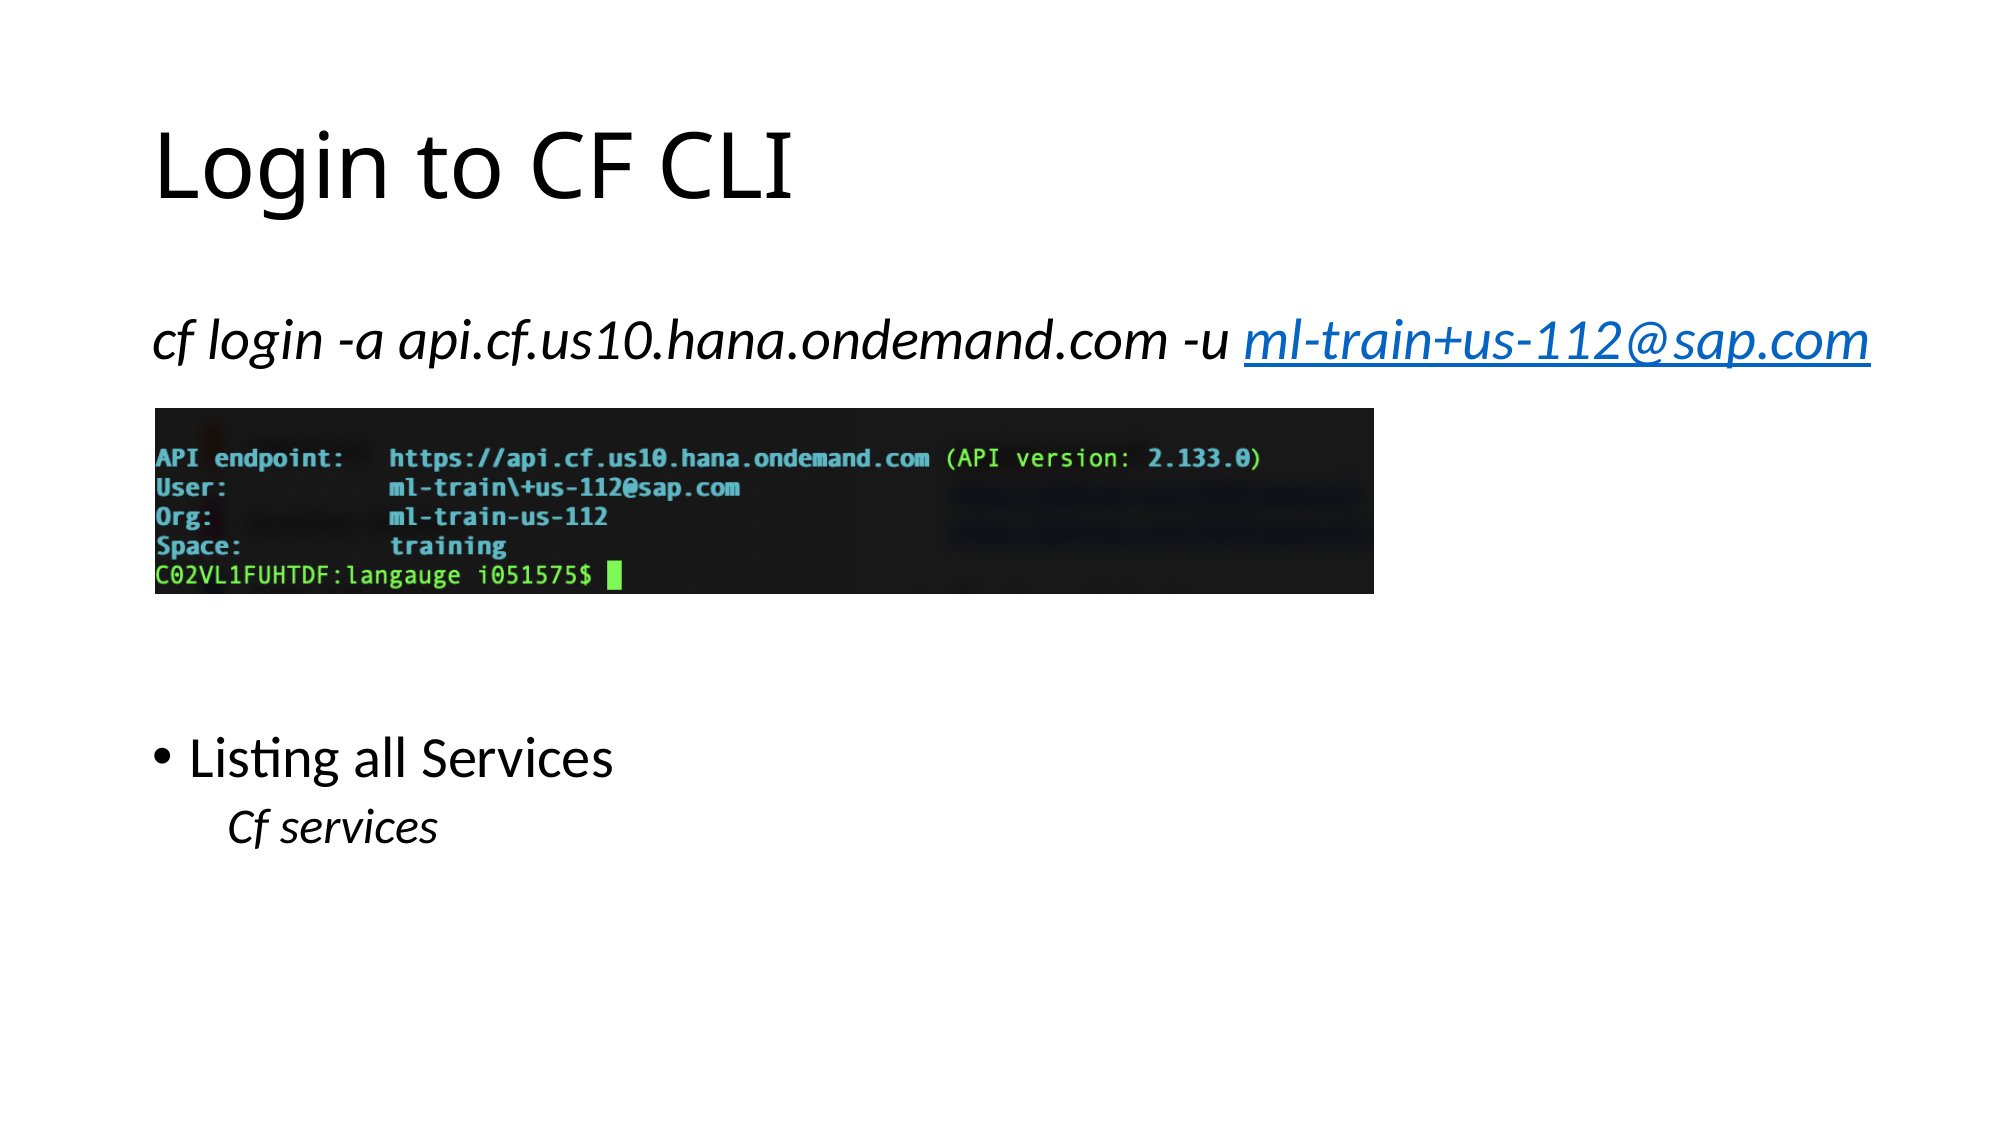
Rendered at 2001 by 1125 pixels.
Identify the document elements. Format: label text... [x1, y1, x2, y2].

title Login to CF CLI [137, 59, 1863, 278]
picture [154, 408, 1374, 594]
list cf login -a api.cf.us10.hana.ondemand.com -u ml-train+us-112@sap.com Listing all Services Cf services [137, 301, 2000, 1016]
